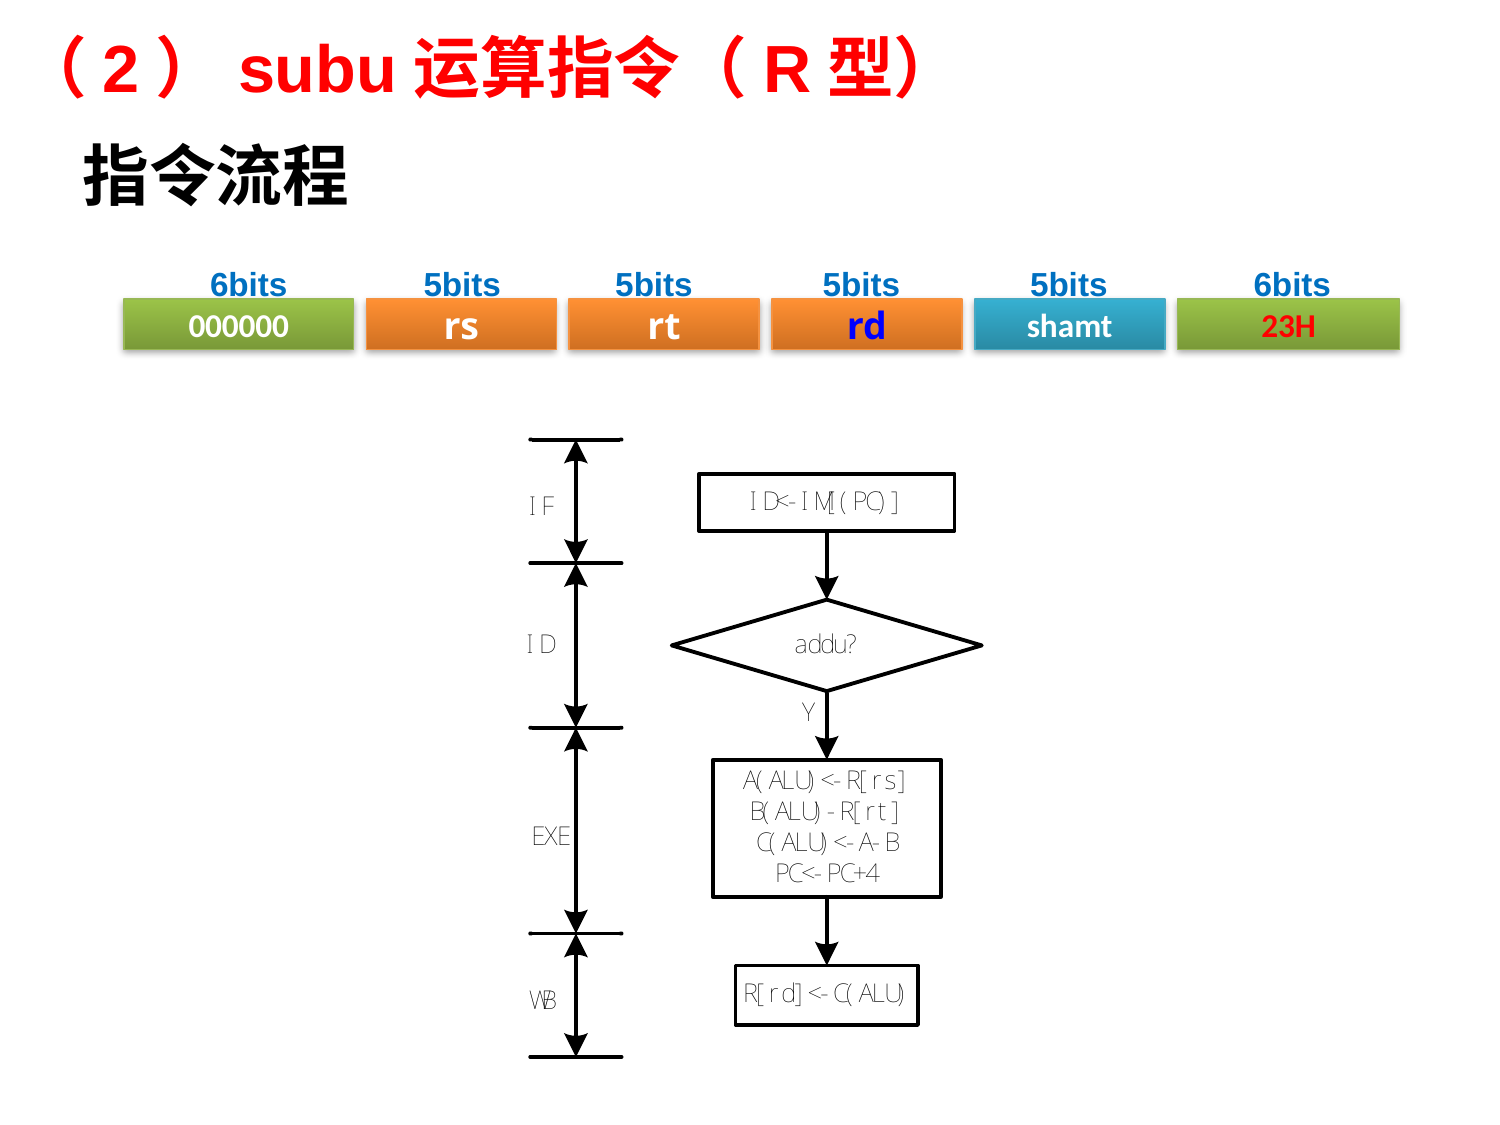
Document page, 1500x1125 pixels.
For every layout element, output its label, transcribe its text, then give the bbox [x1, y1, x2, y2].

text_box 指令流程 [67, 126, 365, 221]
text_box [123, 255, 1400, 350]
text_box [478, 415, 987, 1081]
title （2）subu运算指令（R型） [4, 6, 1287, 127]
